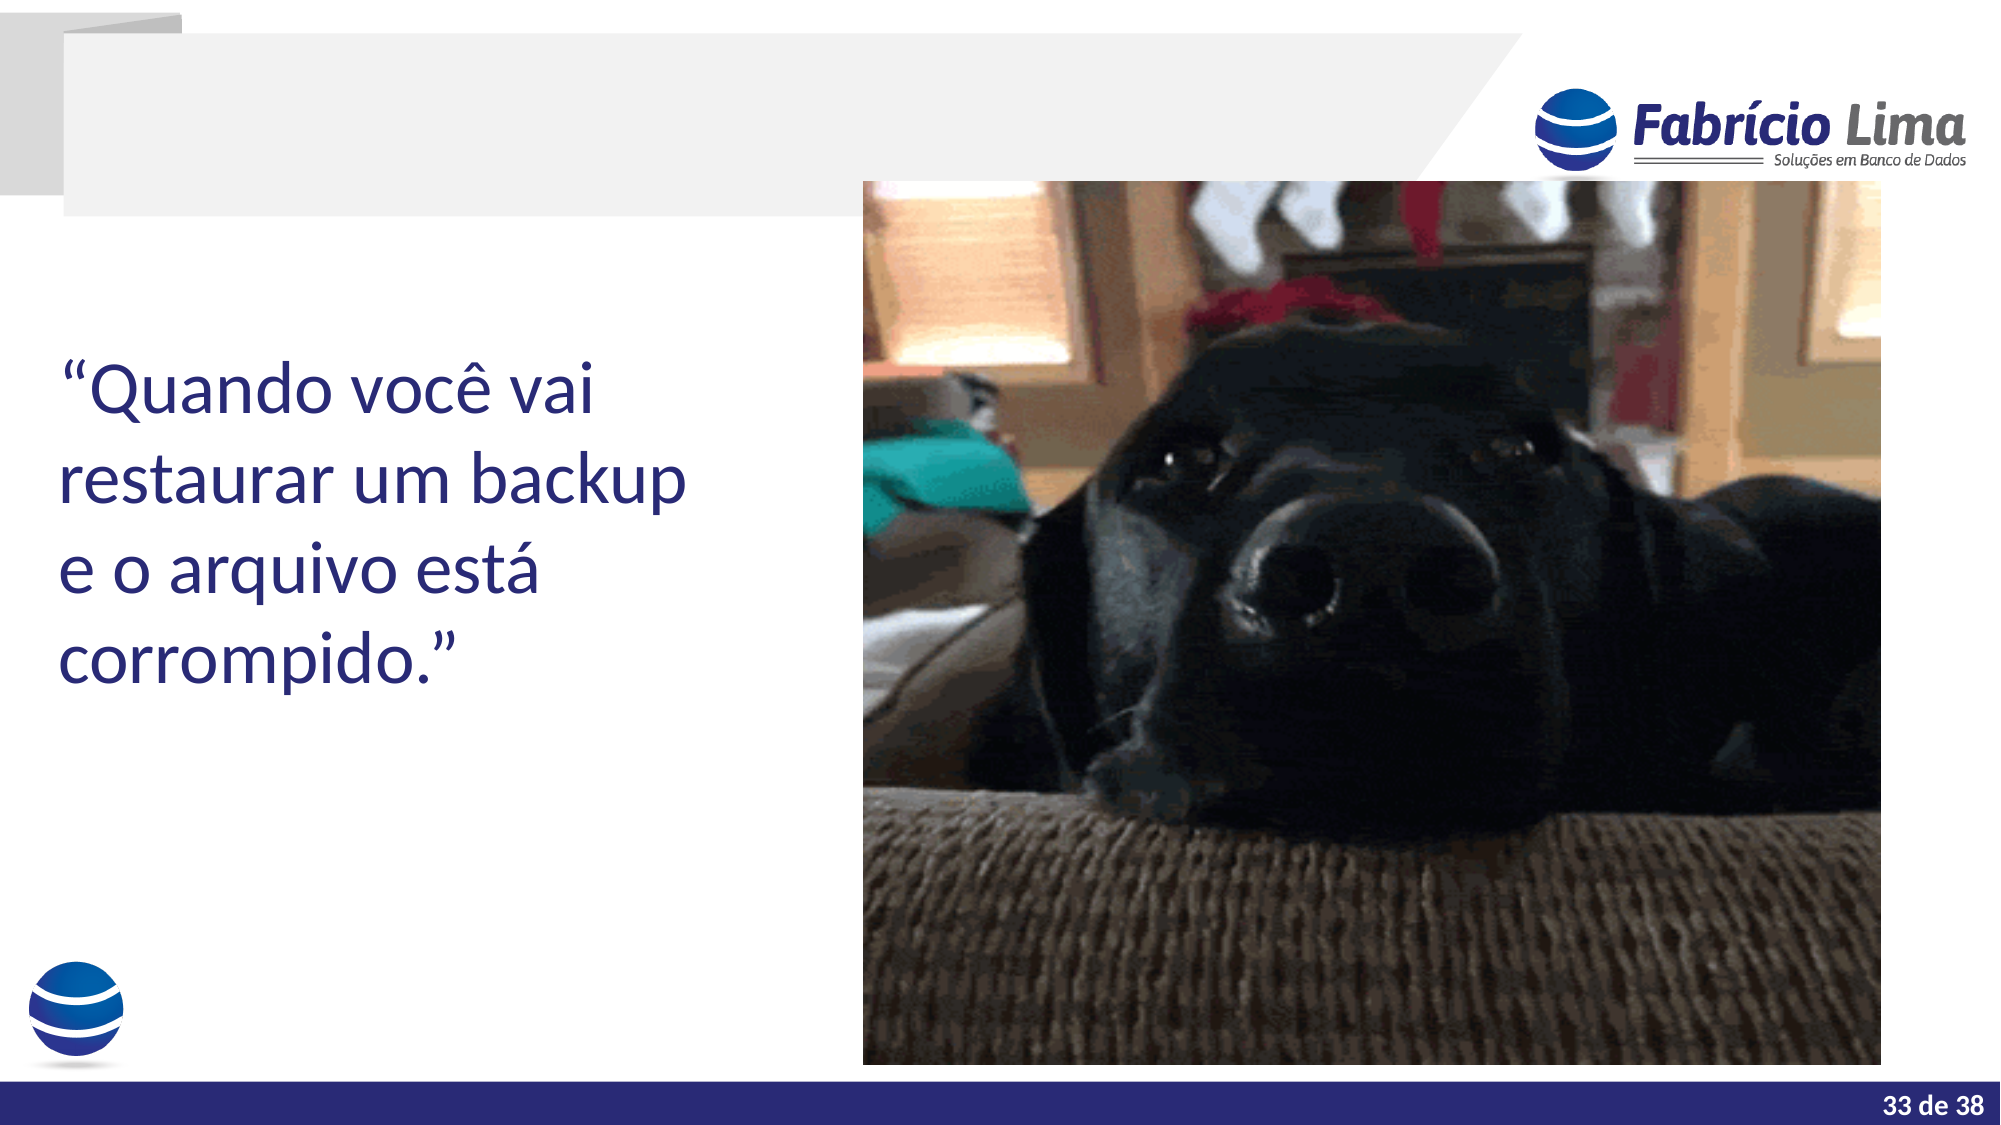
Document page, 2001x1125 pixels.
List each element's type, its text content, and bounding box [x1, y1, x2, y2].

picture [862, 42, 1997, 1065]
slide_number <número> de 38 [1718, 1083, 2000, 1125]
text_box “Quando você vai restaurar um backup e o arquivo está corrompido.” [43, 331, 744, 706]
picture [14, 951, 137, 1082]
